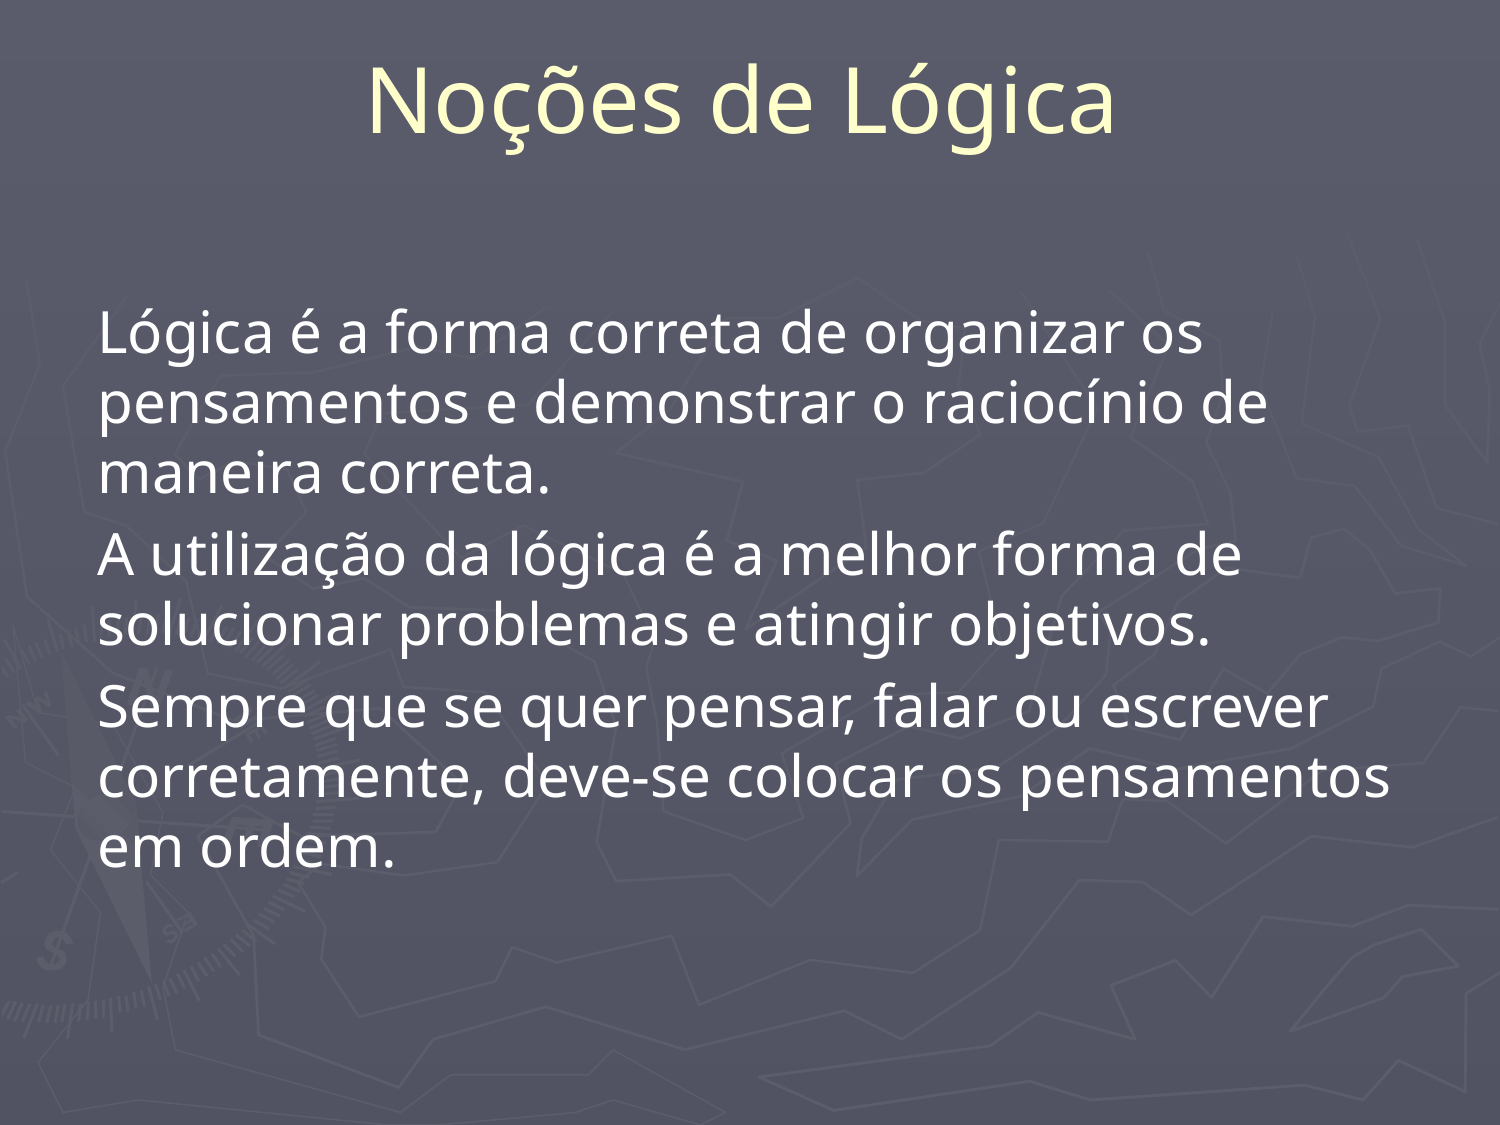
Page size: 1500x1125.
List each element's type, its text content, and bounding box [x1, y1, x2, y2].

list Lógica é a forma correta de organizar os pensamentos e demonstrar o raciocínio de maneira correta. A utilização da lógica é a melhor forma de solucionar problemas e atingir objetivos. Sempre que se quer pensar, falar ou escrever corretamente, deve-se colocar os pensamentos em ordem. [40, 290, 1448, 988]
title Noções de Lógica [40, 0, 1443, 188]
